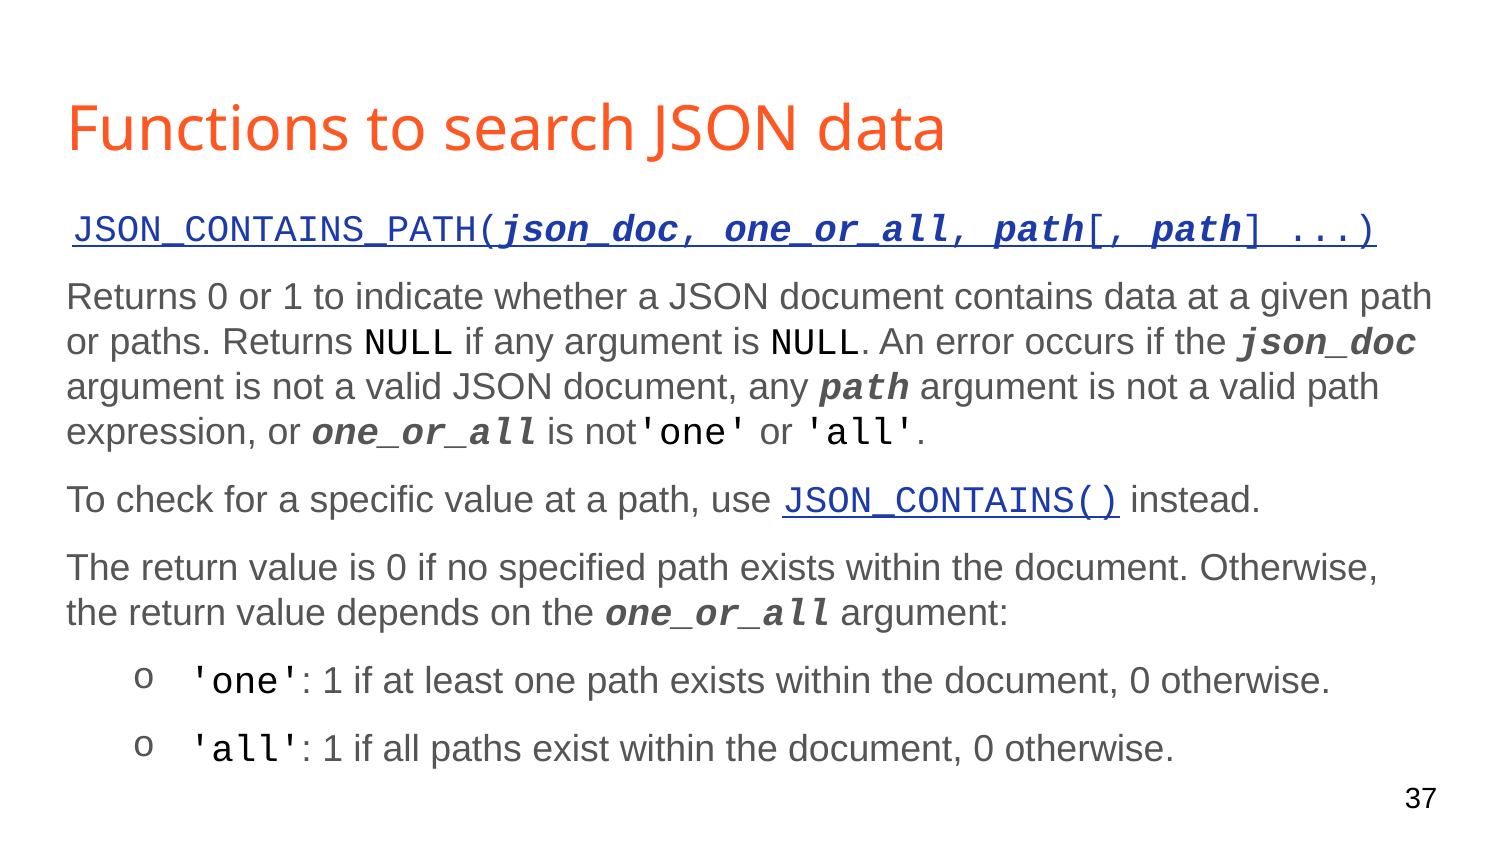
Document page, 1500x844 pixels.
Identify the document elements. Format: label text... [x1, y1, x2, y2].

slide_number ‹#› [1389, 764, 1480, 830]
title Functions to search JSON data [51, 72, 1449, 167]
list JSON_CONTAINS_PATH(json_doc, one_or_all, path[, path] ...) Returns 0 or 1 to indicate whether a JSON document contains data at a given path or paths. Returns NULL if any argument is NULL. An error occurs if the json_doc argument is not a valid JSON document, any path argument is not a valid path expression, or one_or_all is not'one' or 'all'. To check for a specific value at a path, use JSON_CONTAINS() instead. The return value is 0 if no specified path exists within the document. Otherwise, the return value depends on the one_or_all argument: 'one': 1 if at least one path exists within the document, 0 otherwise. 'all': 1 if all paths exist within the document, 0 otherwise. [51, 189, 1449, 750]
